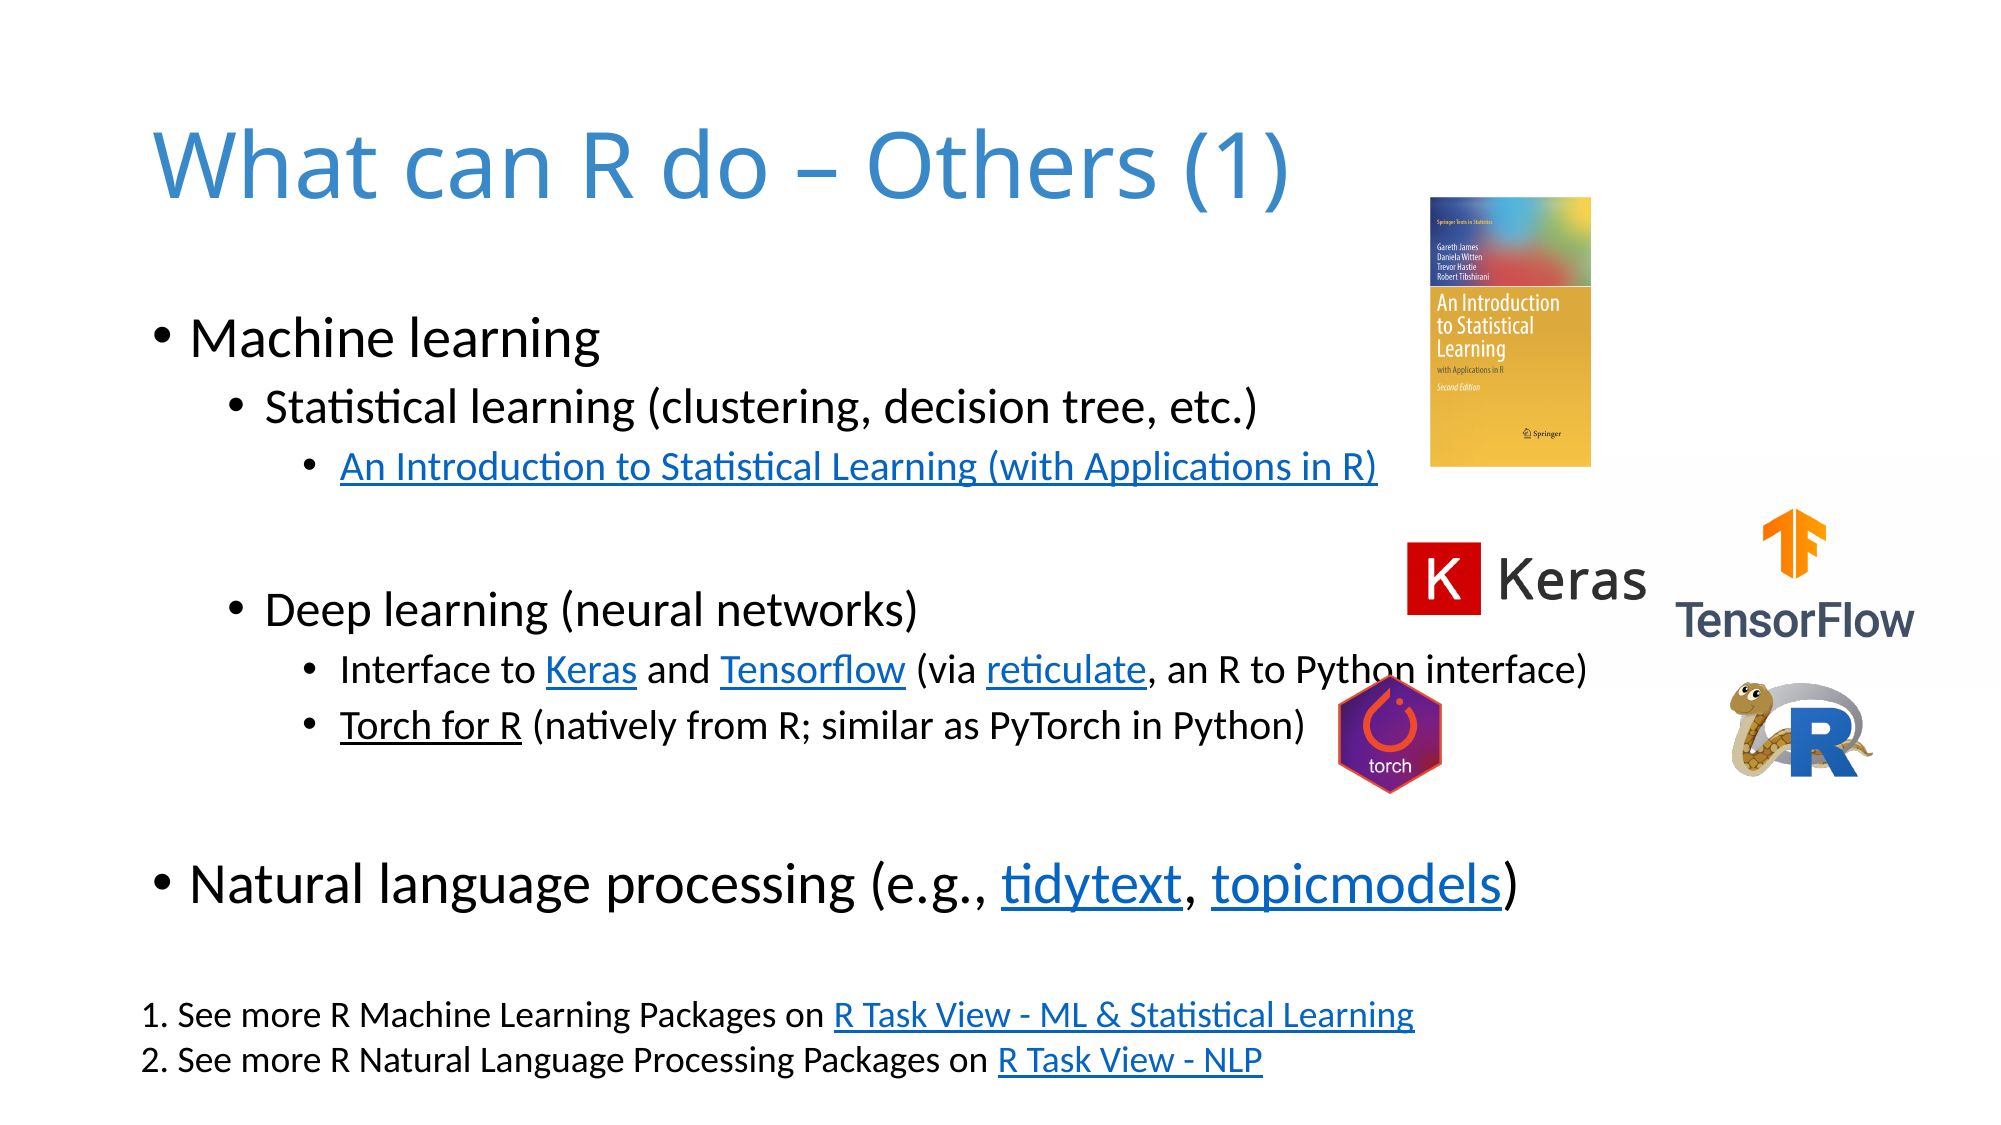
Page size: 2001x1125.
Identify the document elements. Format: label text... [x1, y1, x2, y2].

picture [1406, 197, 2000, 778]
title What can R do – Others (1) [137, 59, 1863, 278]
picture [1338, 674, 1442, 794]
list Machine learning Statistical learning (clustering, decision tree, etc.) An Introduction to Statistical Learning (with Applications in R) Deep learning (neural networks) Interface to Keras and Tensorflow (via reticulate, an R to Python interface) Torch for R (natively from R; similar as PyTorch in Python) Natural language processing (e.g., tidytext, topicmodels) [137, 299, 1863, 982]
text_box 1. See more R Machine Learning Packages on R Task View - ML & Statistical Learning 2. See more R Natural Language Processing Packages on R Task View - NLP [125, 982, 1923, 1088]
